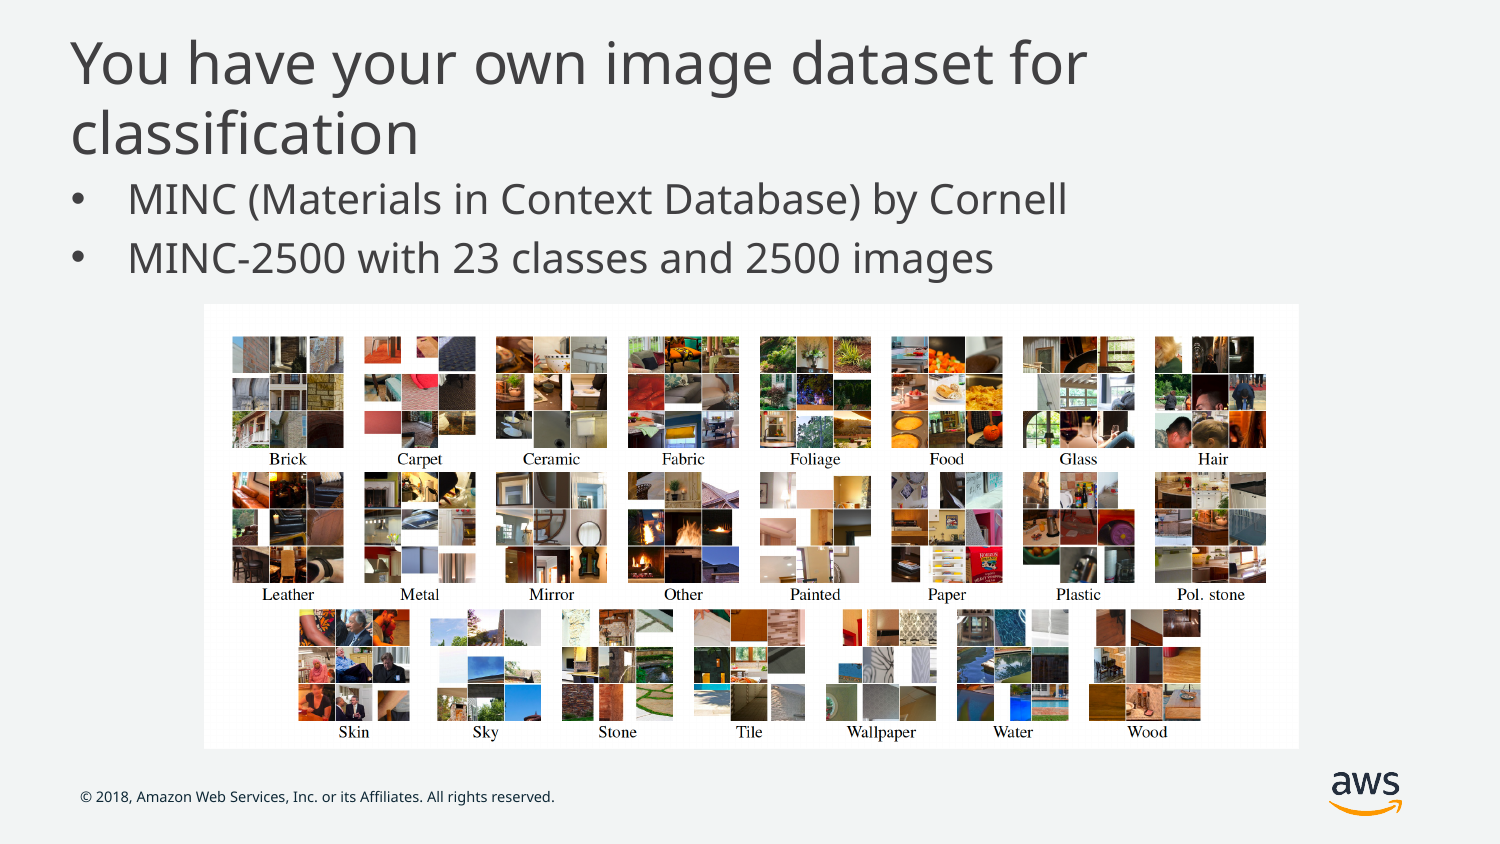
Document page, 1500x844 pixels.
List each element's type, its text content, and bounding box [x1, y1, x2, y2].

title You have your own image dataset for classification [55, 18, 1448, 109]
list MINC (Materials in Context Database) by Cornell MINC-2500 with 23 classes and 2500 images [55, 165, 1402, 749]
picture [1329, 772, 1402, 816]
picture [204, 304, 1299, 749]
